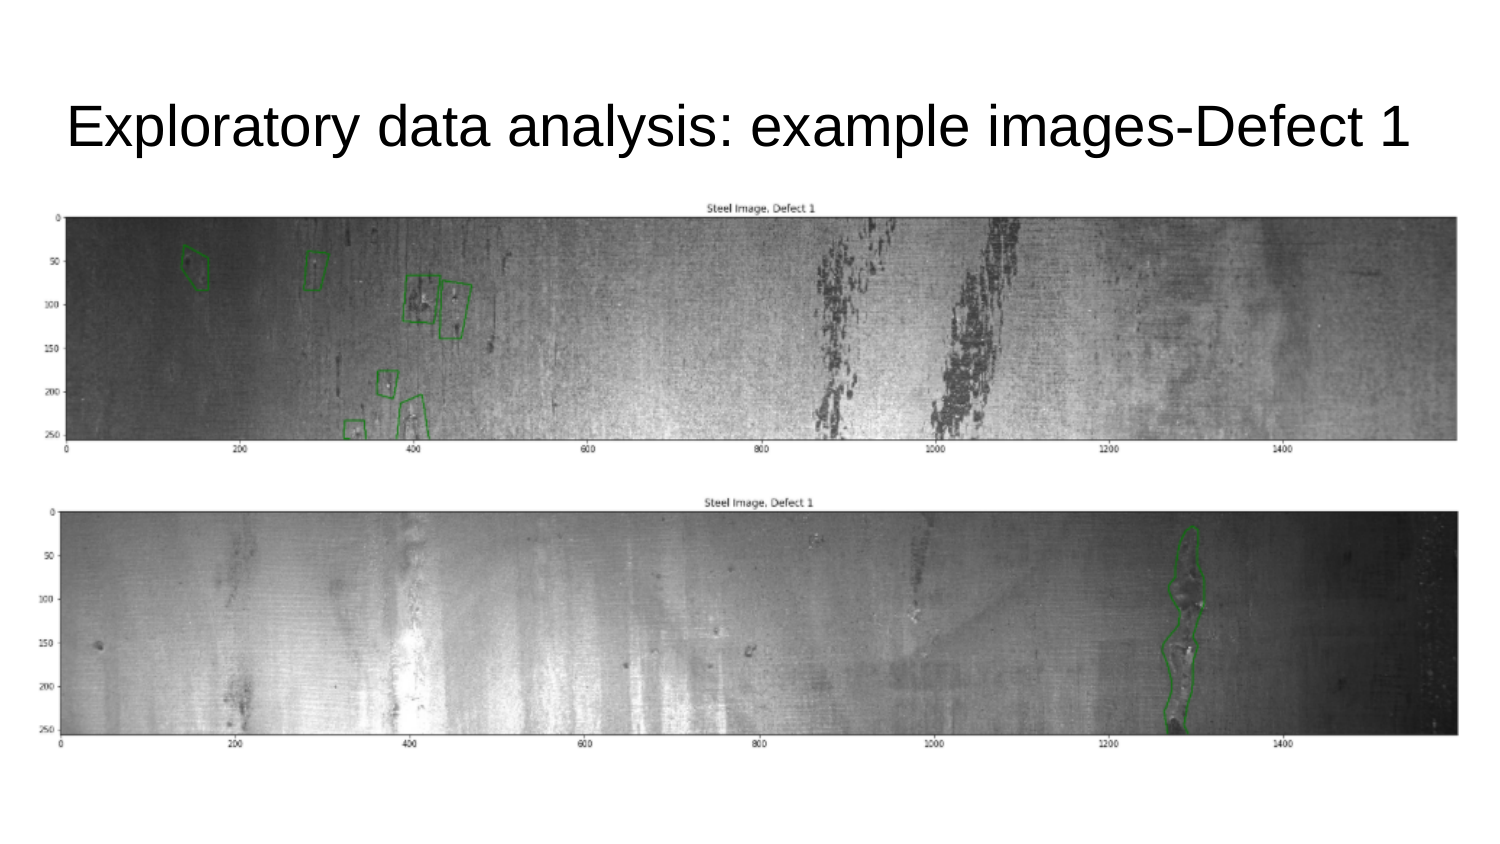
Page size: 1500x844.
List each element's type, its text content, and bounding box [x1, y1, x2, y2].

picture [24, 191, 1476, 470]
picture [24, 494, 1476, 760]
title Exploratory data analysis: example images-Defect 1 [51, 72, 1449, 167]
